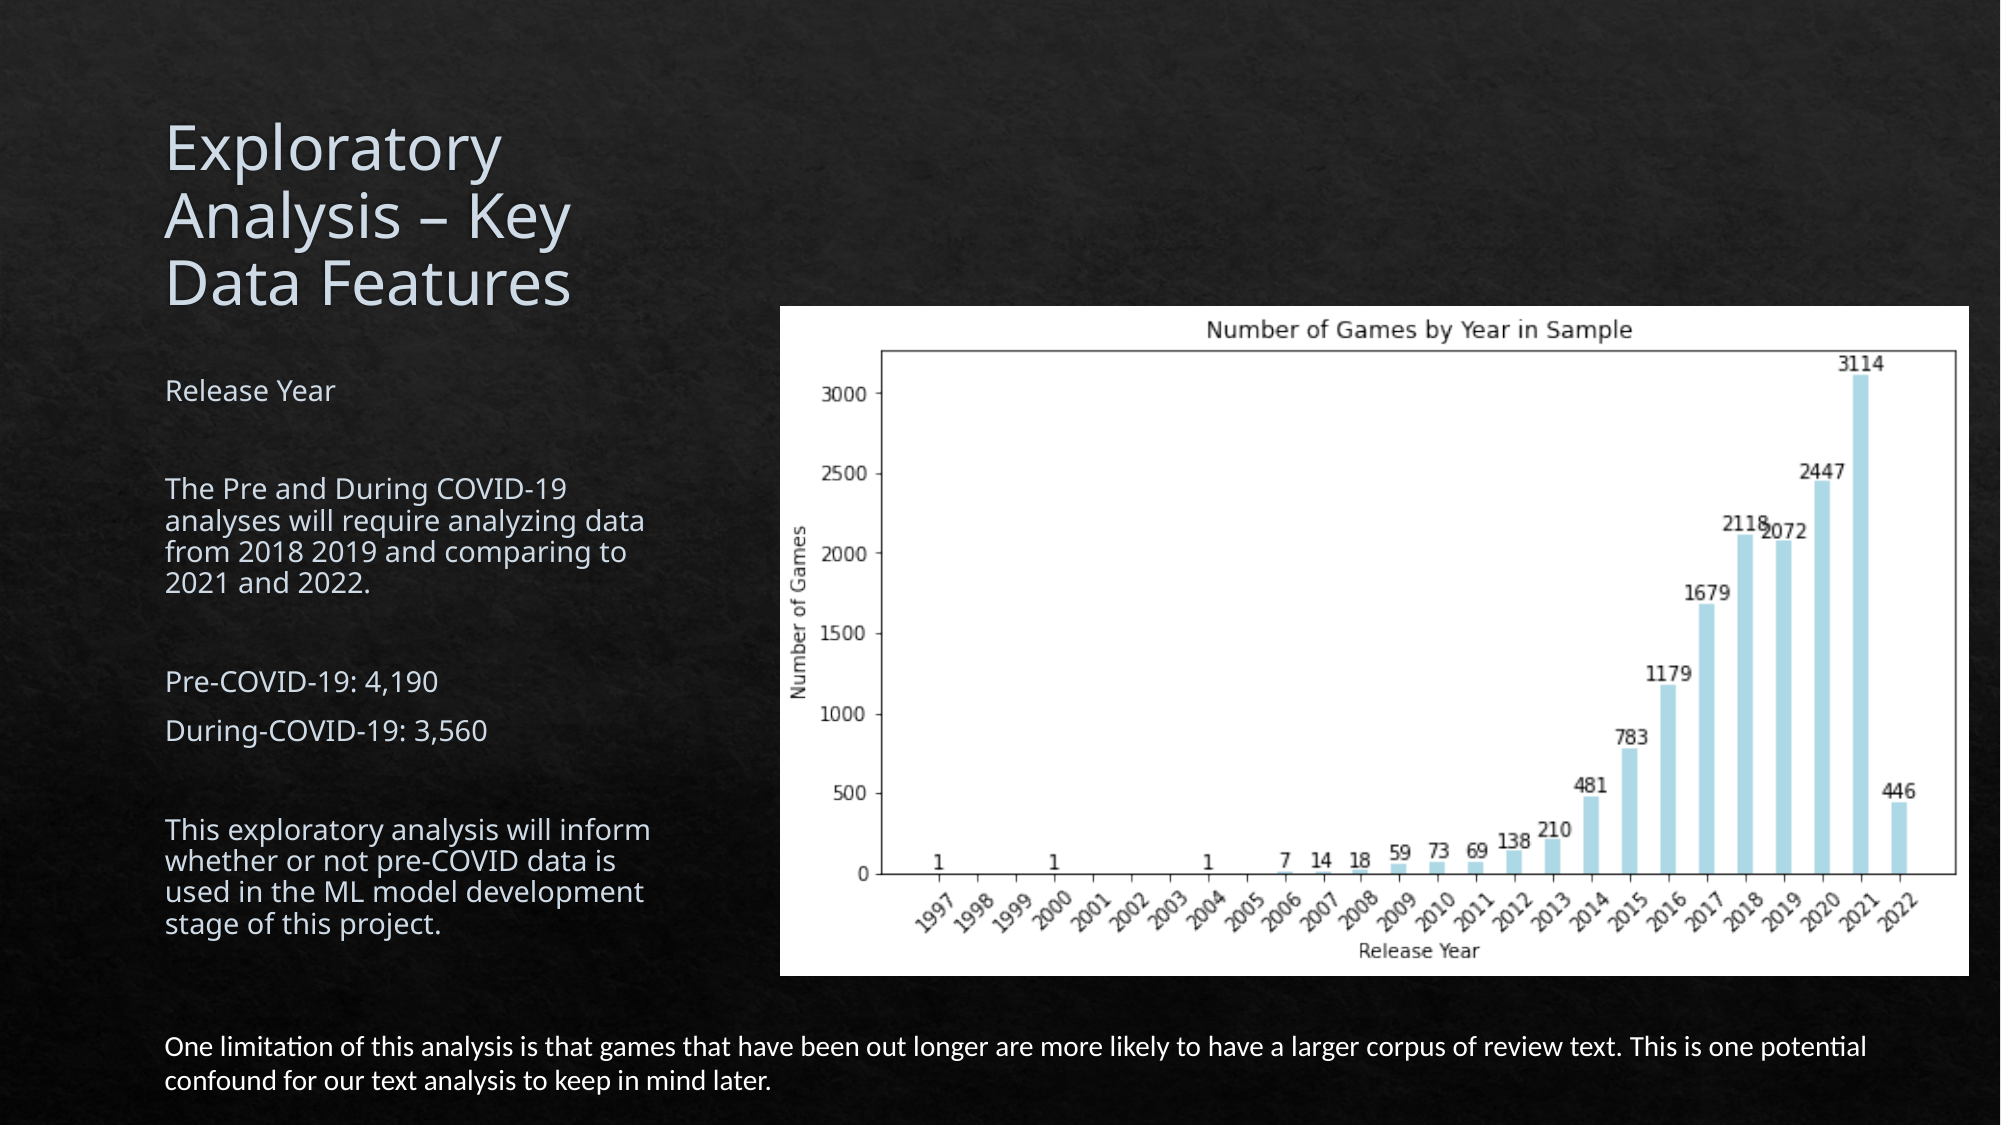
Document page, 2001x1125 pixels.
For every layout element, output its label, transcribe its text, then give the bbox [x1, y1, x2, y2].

picture [779, 305, 1969, 976]
title Exploratory Analysis – Key Data Features [149, 105, 705, 331]
text_box Release Year The Pre and During COVID-19 analyses will require analyzing data from 2018 2019 and comparing to 2021 and 2022. Pre-COVID-19: 4,190 During-COVID-19: 3,560 This exploratory analysis will inform whether or not pre-COVID data is used in the ML model development stage of this project. [149, 368, 701, 950]
text_box One limitation of this analysis is that games that have been out longer are more likely to have a larger corpus of review text. This is one potential confound for our text analysis to keep in mind later. [149, 1019, 1969, 1125]
text_box [0, 0, 2000, 1125]
